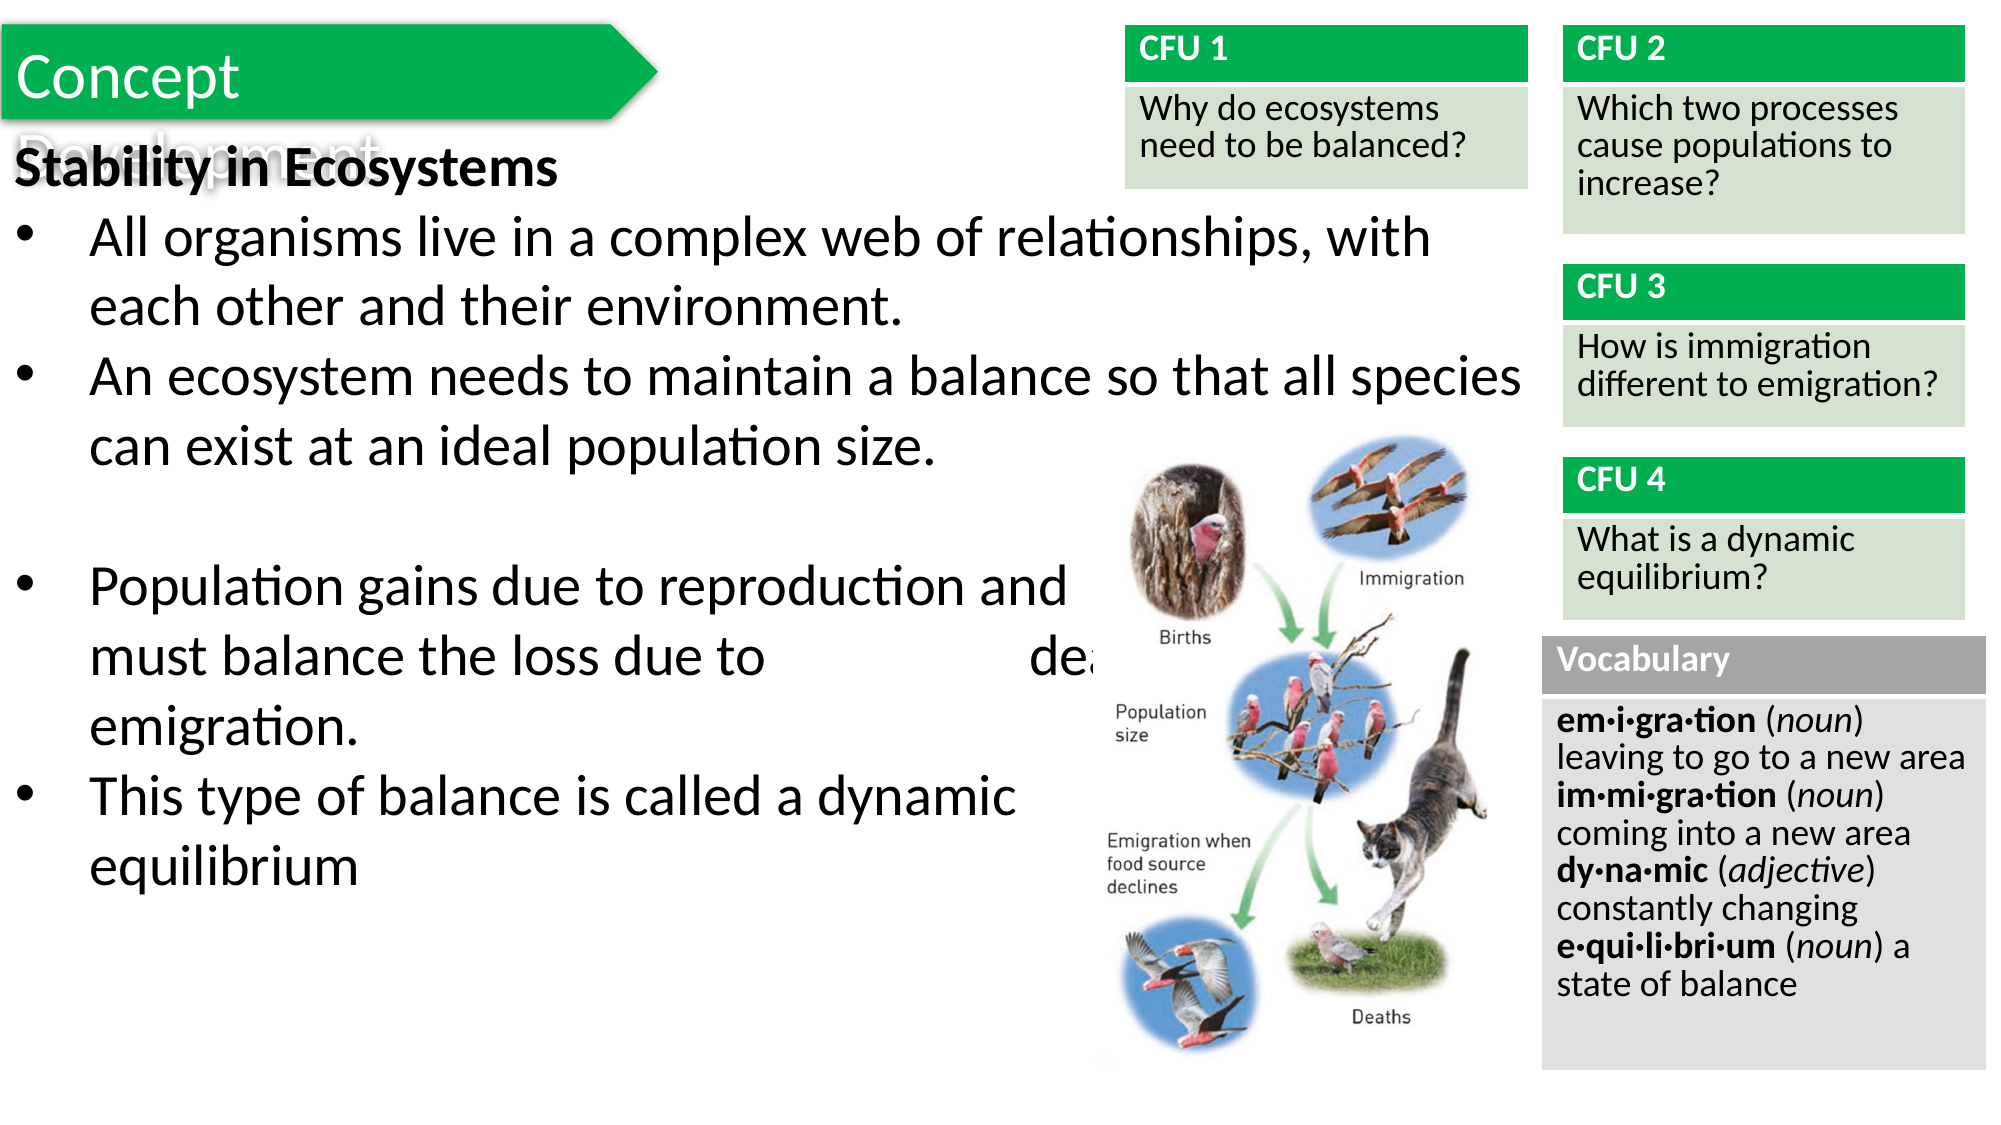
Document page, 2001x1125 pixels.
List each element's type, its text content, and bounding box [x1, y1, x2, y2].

table_cell How is immigration different to emigration? [1563, 325, 1965, 427]
table_header CFU 4 [1563, 457, 1965, 513]
table_cell Why do ecosystems need to be balanced? [1125, 87, 1528, 189]
table_header CFU 3 [1563, 264, 1965, 320]
picture [1093, 421, 1500, 1072]
table_cell em·i·gra·tion (noun) leaving to go to a new area im·mi·gra·tion (noun) coming into a new area dy·na·mic (adjective) constantly changing e·qui·li·bri·um (noun) a state of balance [1542, 699, 1986, 1070]
table_cell Which two processes cause populations to increase? [1563, 87, 1965, 234]
table_header Vocabulary [1542, 636, 1986, 694]
text_box Concept Development [1, 24, 658, 119]
table_header CFU 2 [1563, 25, 1965, 82]
table_cell What is a dynamic equilibrium? [1563, 519, 1965, 620]
table_header CFU 1 [1125, 25, 1528, 82]
text_box Stability in Ecosystems All organisms live in a complex web of relationships, with each other and their environment. An ecosystem needs to maintain a balance so that all species can exist at an ideal population size. Population gains due to reproduction and immigration must balance the loss due to death and emigration. This type of balance is called a dynamic equilibrium [0, 120, 1554, 905]
